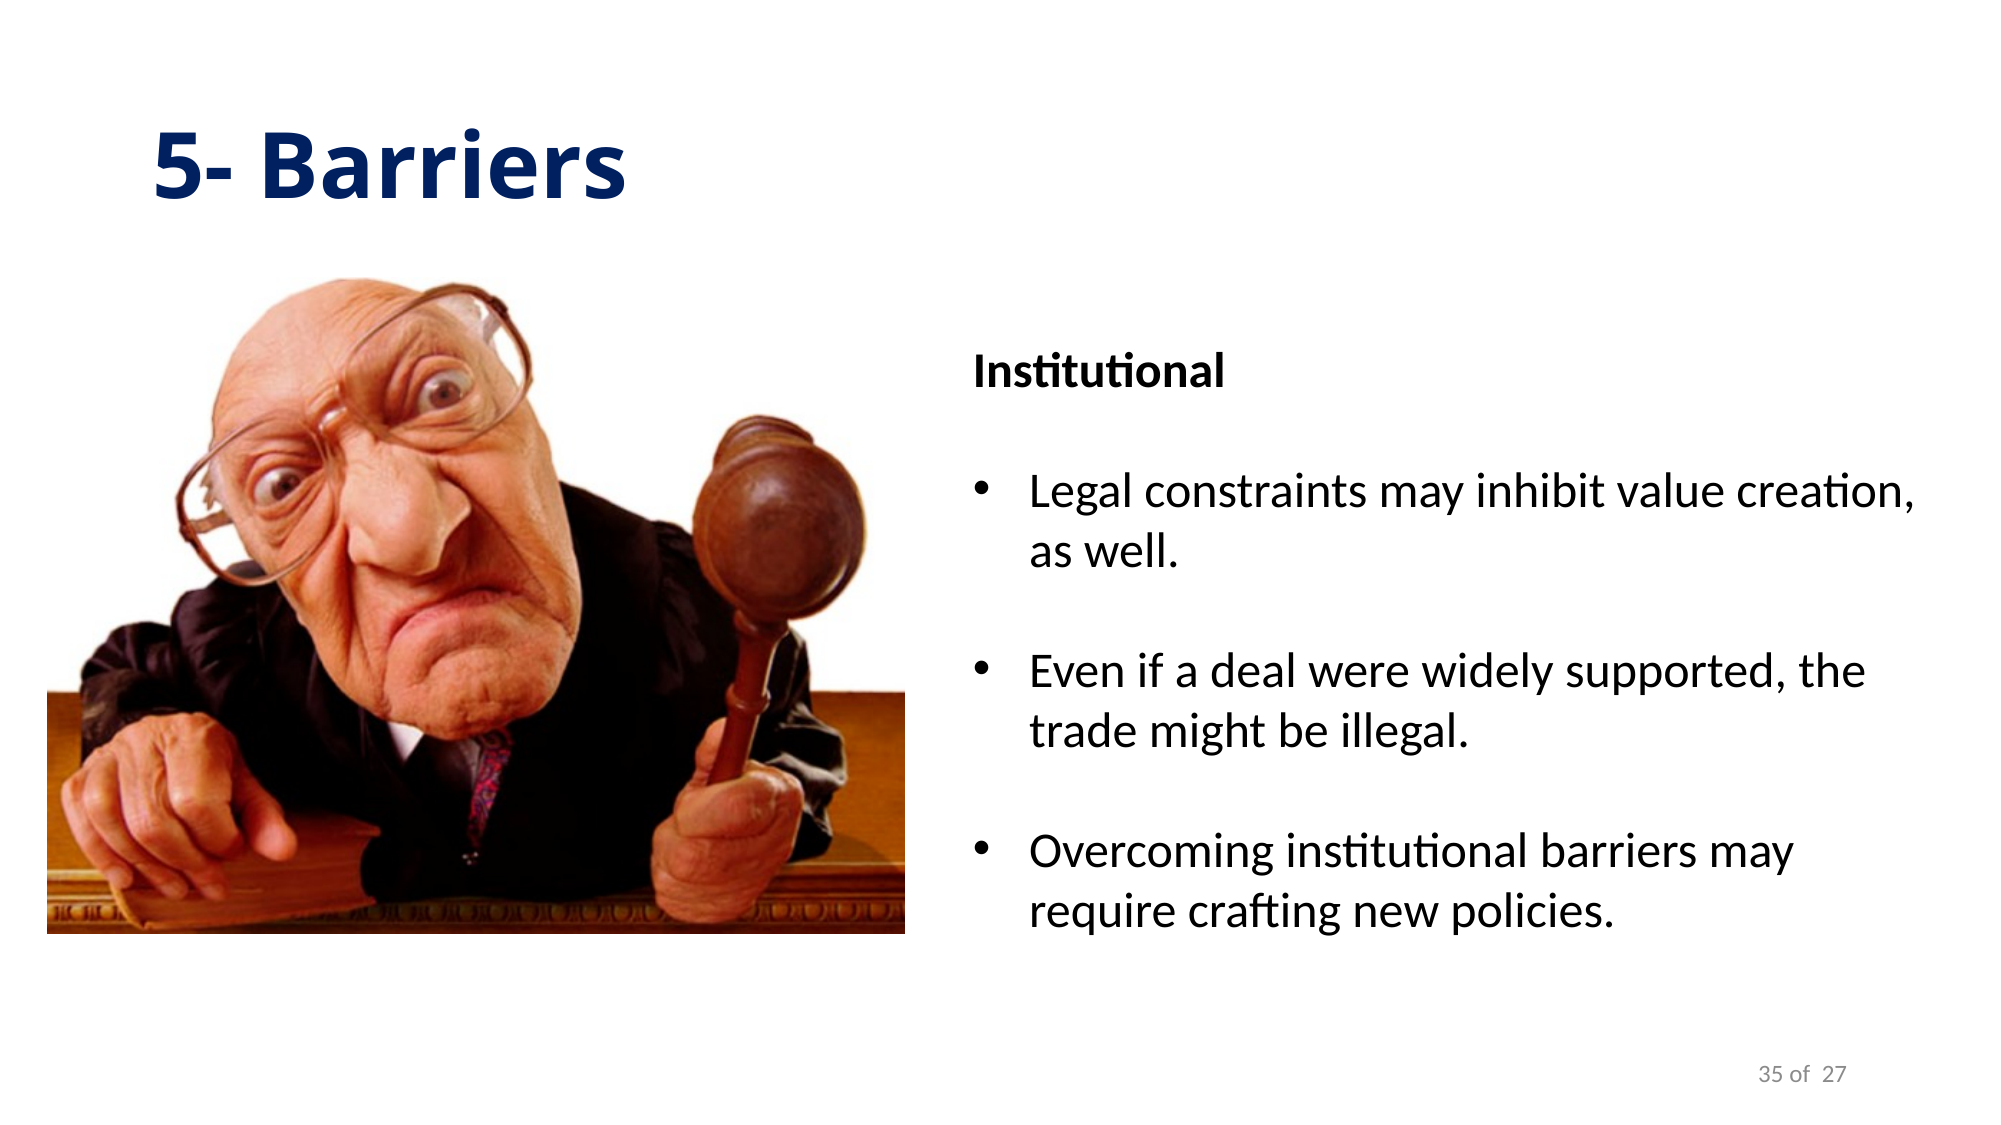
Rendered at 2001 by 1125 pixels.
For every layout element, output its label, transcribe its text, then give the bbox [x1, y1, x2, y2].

text_box Institutional Legal constraints may inhibit value creation, as well. Even if a deal were widely supported, the trade might be illegal. Overcoming institutional barriers may require crafting new policies. [958, 285, 1936, 1036]
slide_number 35 [1412, 1042, 1863, 1103]
picture [47, 277, 905, 934]
title 5- Barriers [137, 59, 1863, 278]
